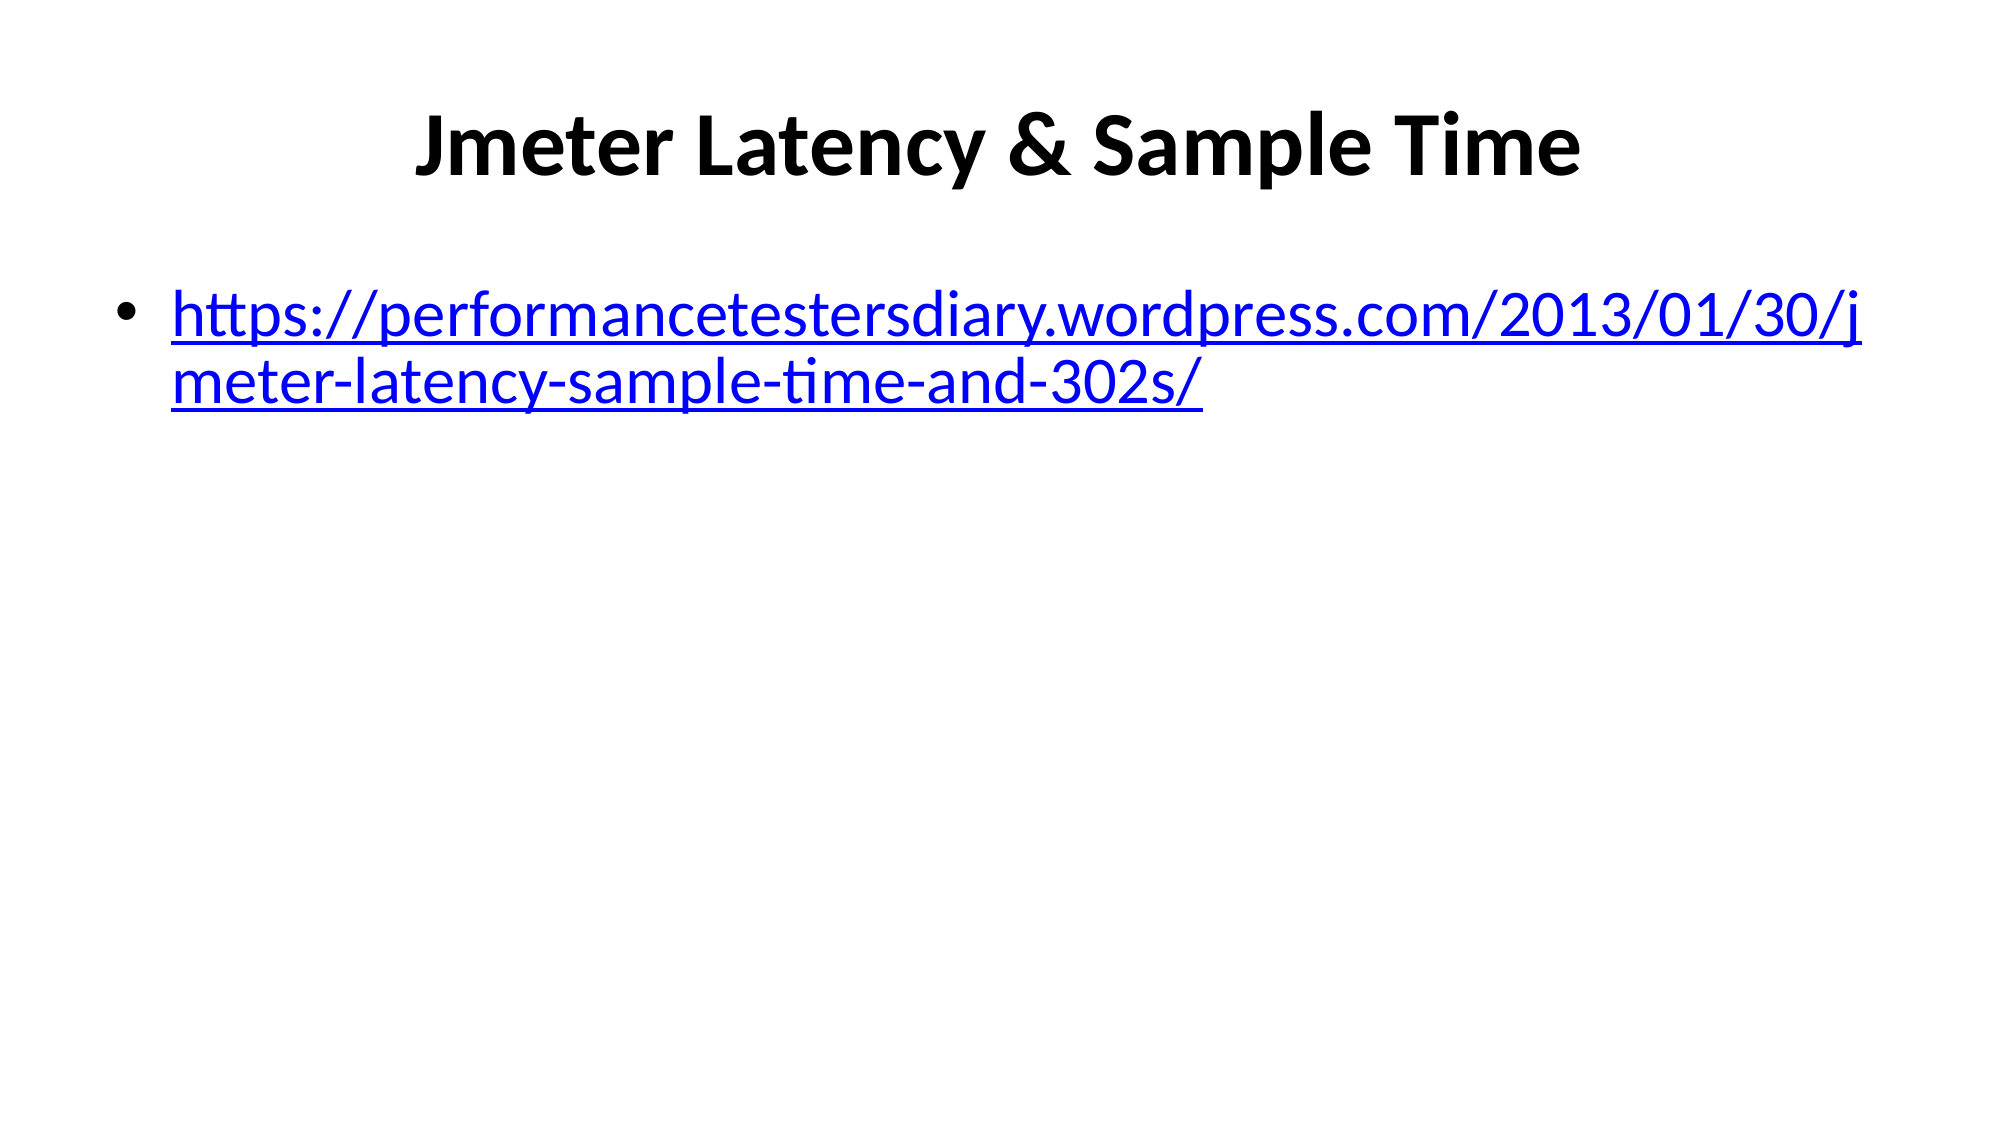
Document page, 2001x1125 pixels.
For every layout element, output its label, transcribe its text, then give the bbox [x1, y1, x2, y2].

list https://performancetestersdiary.wordpress.com/2013/01/30/jmeter-latency-sample-time-and-302s/ [99, 262, 1900, 1005]
title Jmeter Latency & Sample Time [99, 45, 1900, 233]
